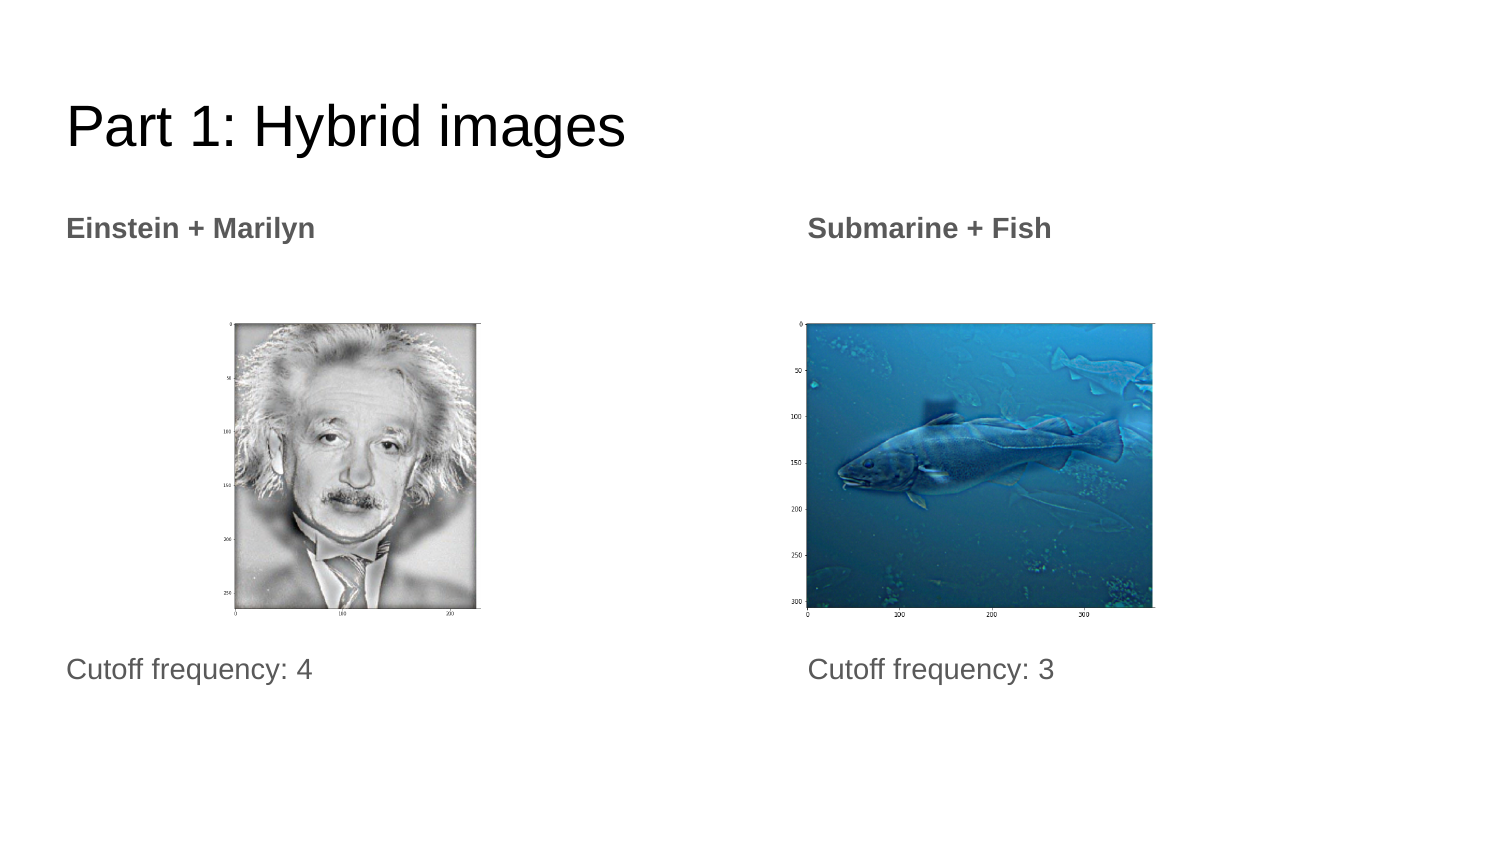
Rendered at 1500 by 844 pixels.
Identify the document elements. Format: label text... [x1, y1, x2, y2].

picture [786, 316, 1156, 622]
list Submarine + Fish Cutoff frequency: 3 [792, 189, 1449, 750]
list Einstein + Marilyn Cutoff frequency: 4 [51, 189, 708, 750]
picture [220, 319, 482, 619]
title Part 1: Hybrid images [51, 72, 1449, 167]
